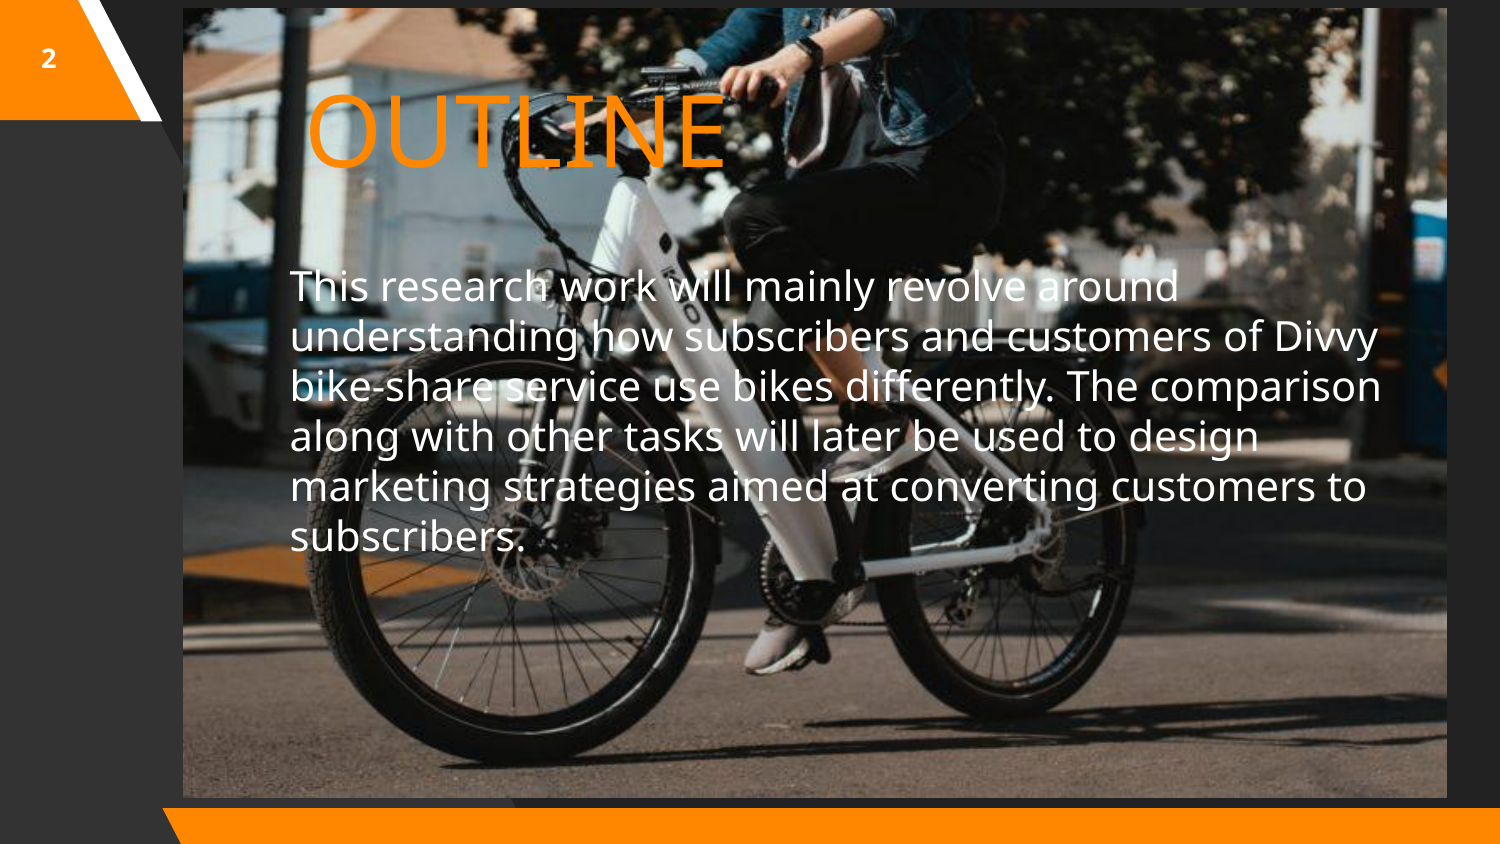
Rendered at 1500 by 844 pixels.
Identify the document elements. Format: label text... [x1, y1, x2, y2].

slide_number 2 [0, 0, 98, 121]
picture [182, 8, 1448, 798]
